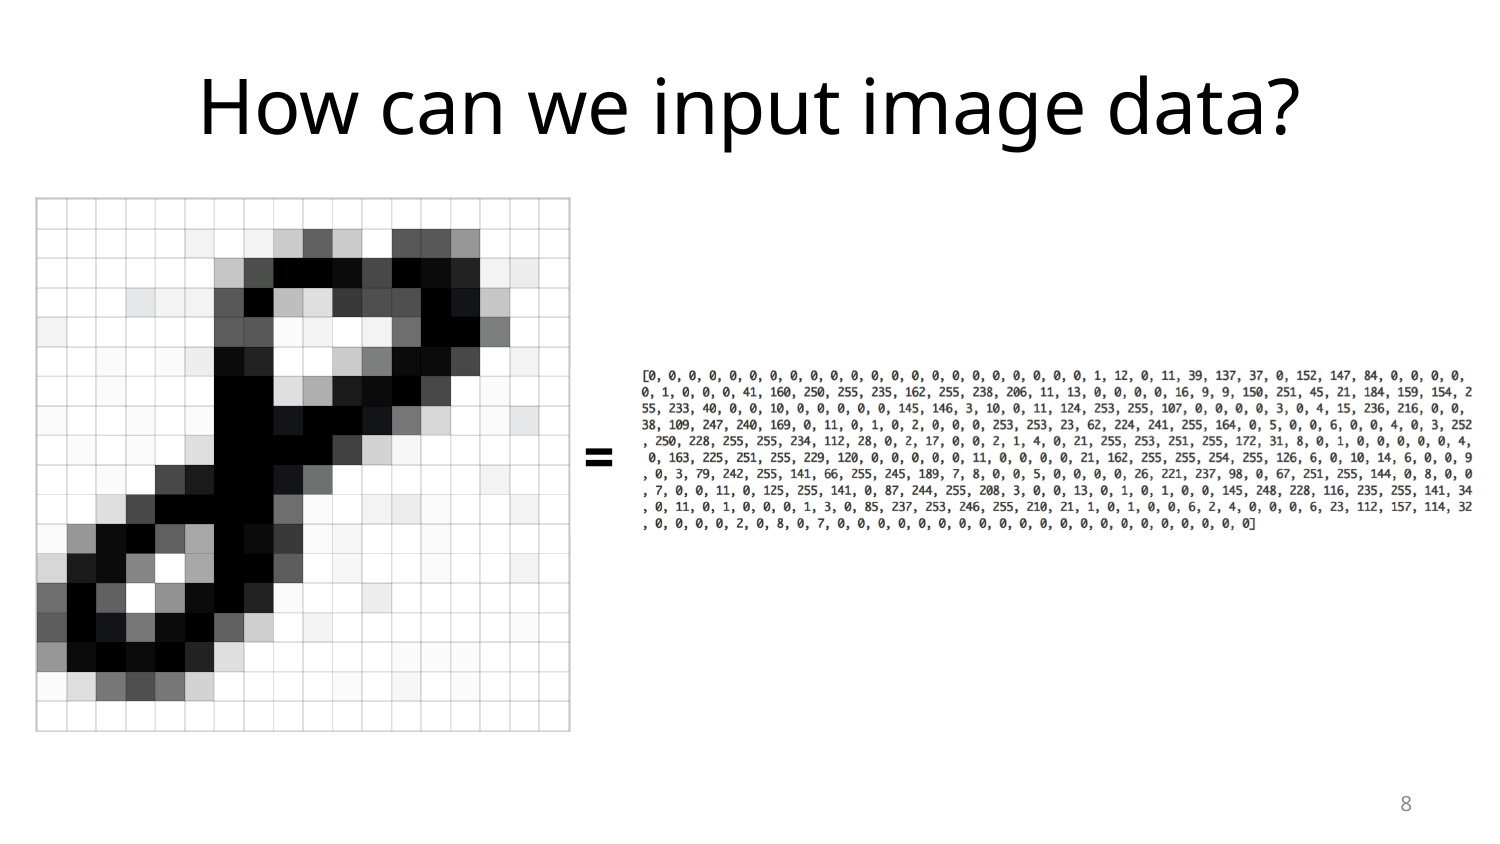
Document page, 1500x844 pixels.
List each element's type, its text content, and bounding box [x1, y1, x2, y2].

slide_number 8 [1074, 782, 1425, 827]
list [35, 196, 571, 732]
title How can we input image data? [75, 33, 1425, 175]
picture [570, 367, 1477, 537]
